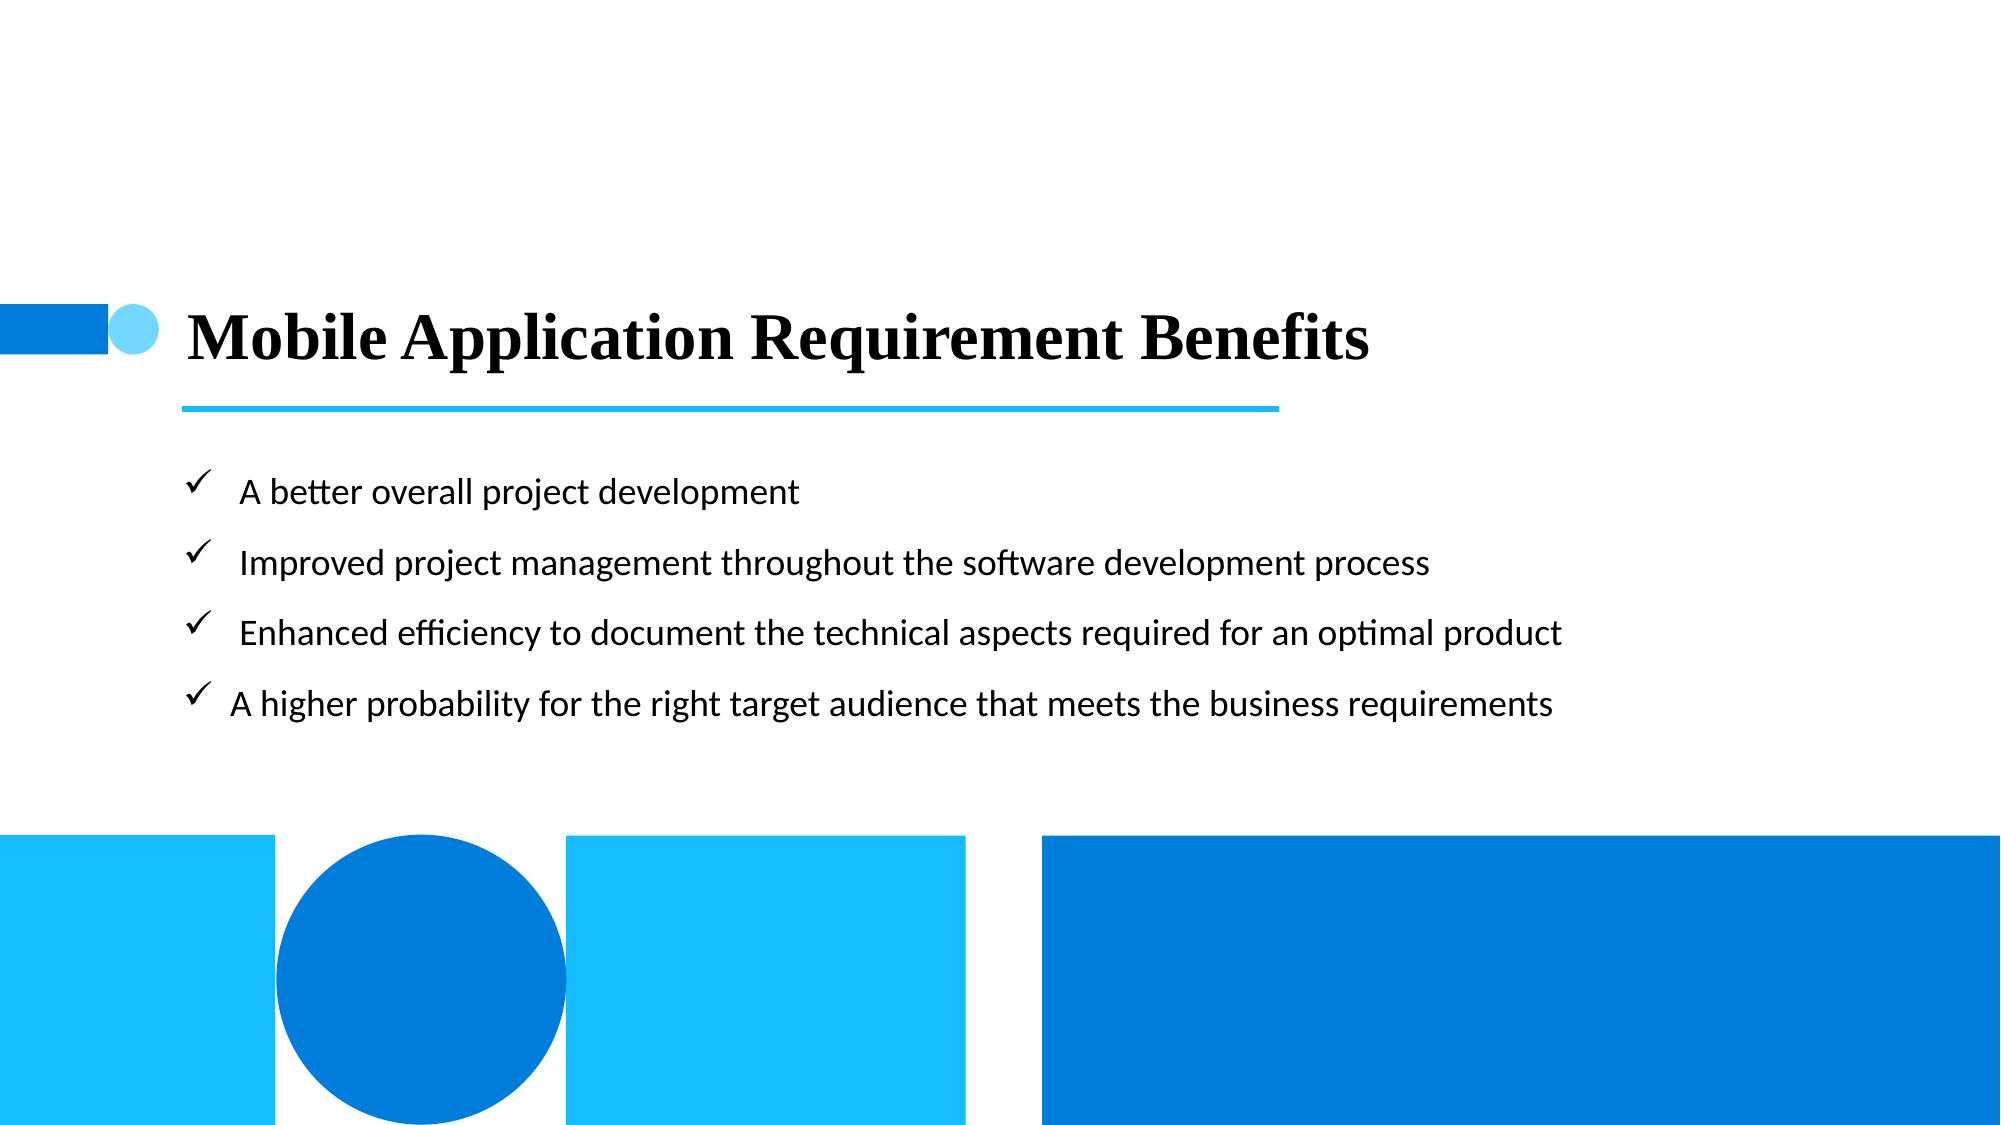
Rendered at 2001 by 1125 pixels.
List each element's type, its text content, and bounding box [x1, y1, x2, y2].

title Mobile Application Requirement Benefits [187, 149, 1812, 373]
text_box Enhanced efficiency to document the technical aspects required for an optimal product [168, 591, 1629, 662]
text_box A higher probability for the right target audience that meets the business requirements [168, 662, 1696, 745]
text_box A better overall project development [168, 450, 910, 521]
text_box Improved project management throughout the software development process [168, 521, 1489, 591]
